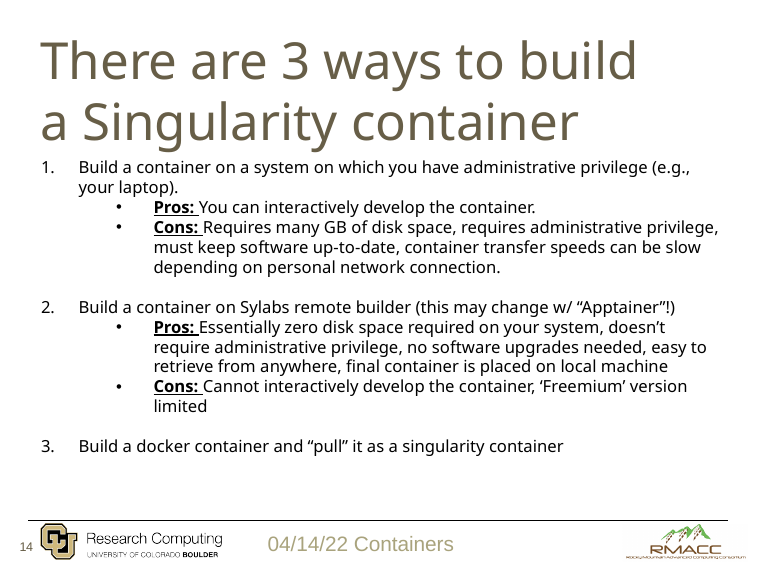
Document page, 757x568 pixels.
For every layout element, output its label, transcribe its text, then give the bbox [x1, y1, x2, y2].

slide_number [265, 530, 489, 556]
text_box Build a container on a system on which you have administrative privilege (e.g., your laptop). Pros: You can interactively develop the container. Cons: Requires many GB of disk space, requires administrative privilege, must keep software up-to-date, container transfer speeds can be slow depending on personal network connection. Build a container on Sylabs remote builder (this may change w/ “Apptainer”!) Pros: Essentially zero disk space required on your system, doesn’t require administrative privilege, no software upgrades needed, easy to retrieve from anywhere, final container is placed on local machine Cons: Cannot interactively develop the container, ‘Freemium’ version limited Build a docker container and “pull” it as a singularity container [26, 149, 741, 509]
picture [622, 524, 748, 563]
title There are 3 ways to build a Singularity container [40, 28, 654, 149]
slide_number 14 [15, 539, 35, 562]
picture [40, 523, 222, 560]
